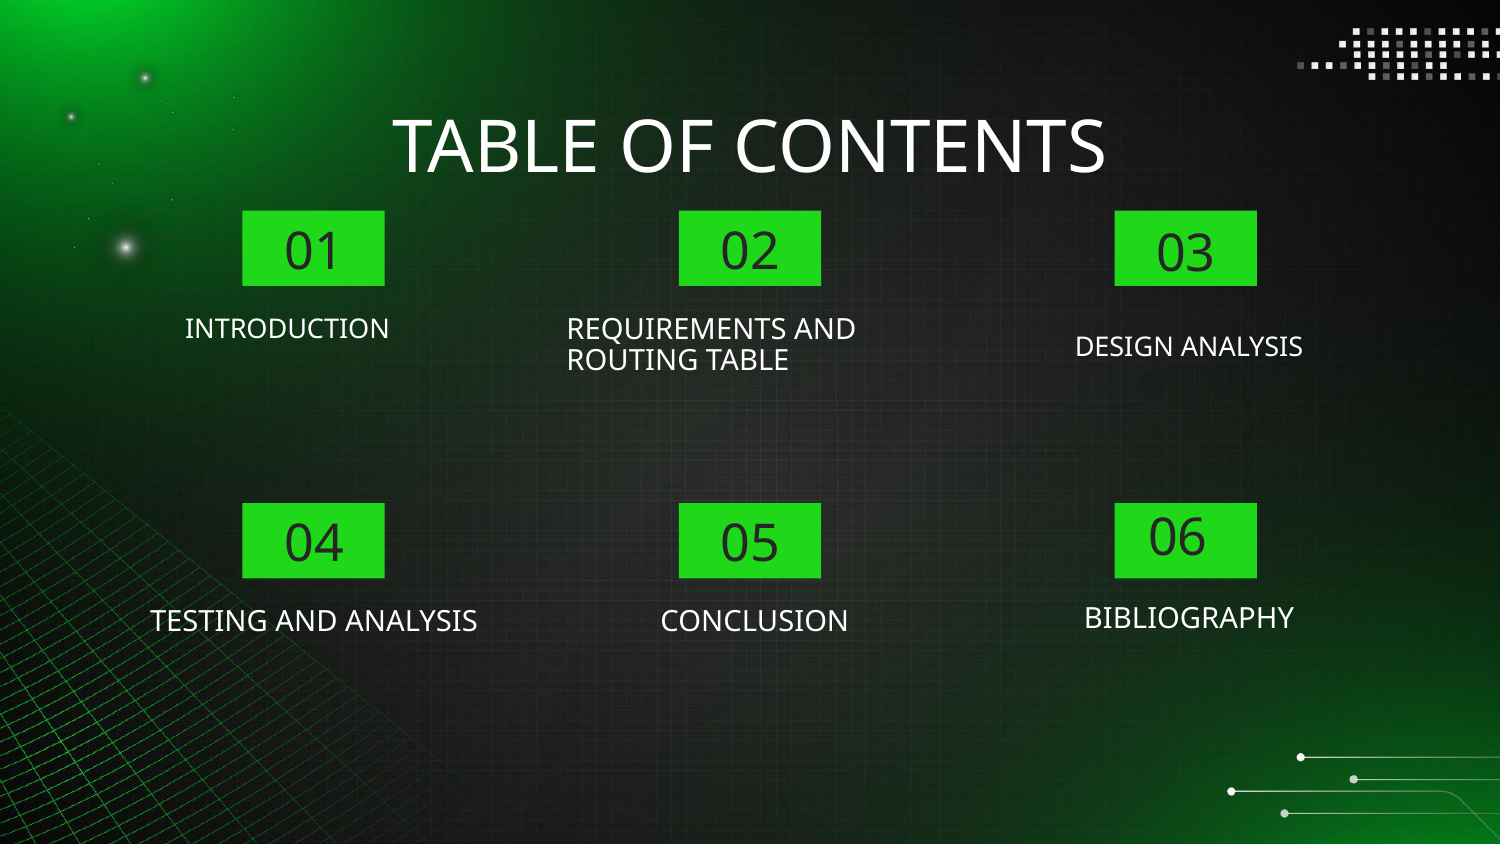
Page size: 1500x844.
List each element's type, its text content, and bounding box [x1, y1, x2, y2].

list 03 [1122, 219, 1249, 284]
list 05 [691, 508, 809, 574]
list TESTING AND ANALYSIS [109, 598, 520, 762]
list DESIGN ANALYSIS [990, 325, 1388, 462]
title TABLE OF CONTENTS [283, 90, 1382, 208]
text_box [678, 503, 822, 579]
list 02 [691, 216, 809, 282]
text_box [1114, 210, 1257, 286]
list 01 [271, 216, 378, 282]
list INTRODUCTION [8, 308, 566, 798]
text_box [271, 210, 385, 286]
text_box [1114, 503, 1257, 579]
picture [0, 0, 1500, 844]
list 04 [251, 508, 378, 574]
list BIBLIOGRAPHY [990, 596, 1388, 725]
list 06 [1115, 503, 1242, 568]
list CONCLUSION [562, 598, 947, 762]
list REQUIREMENTS AND ROUTING TABLE [551, 306, 949, 411]
text_box [678, 210, 822, 286]
